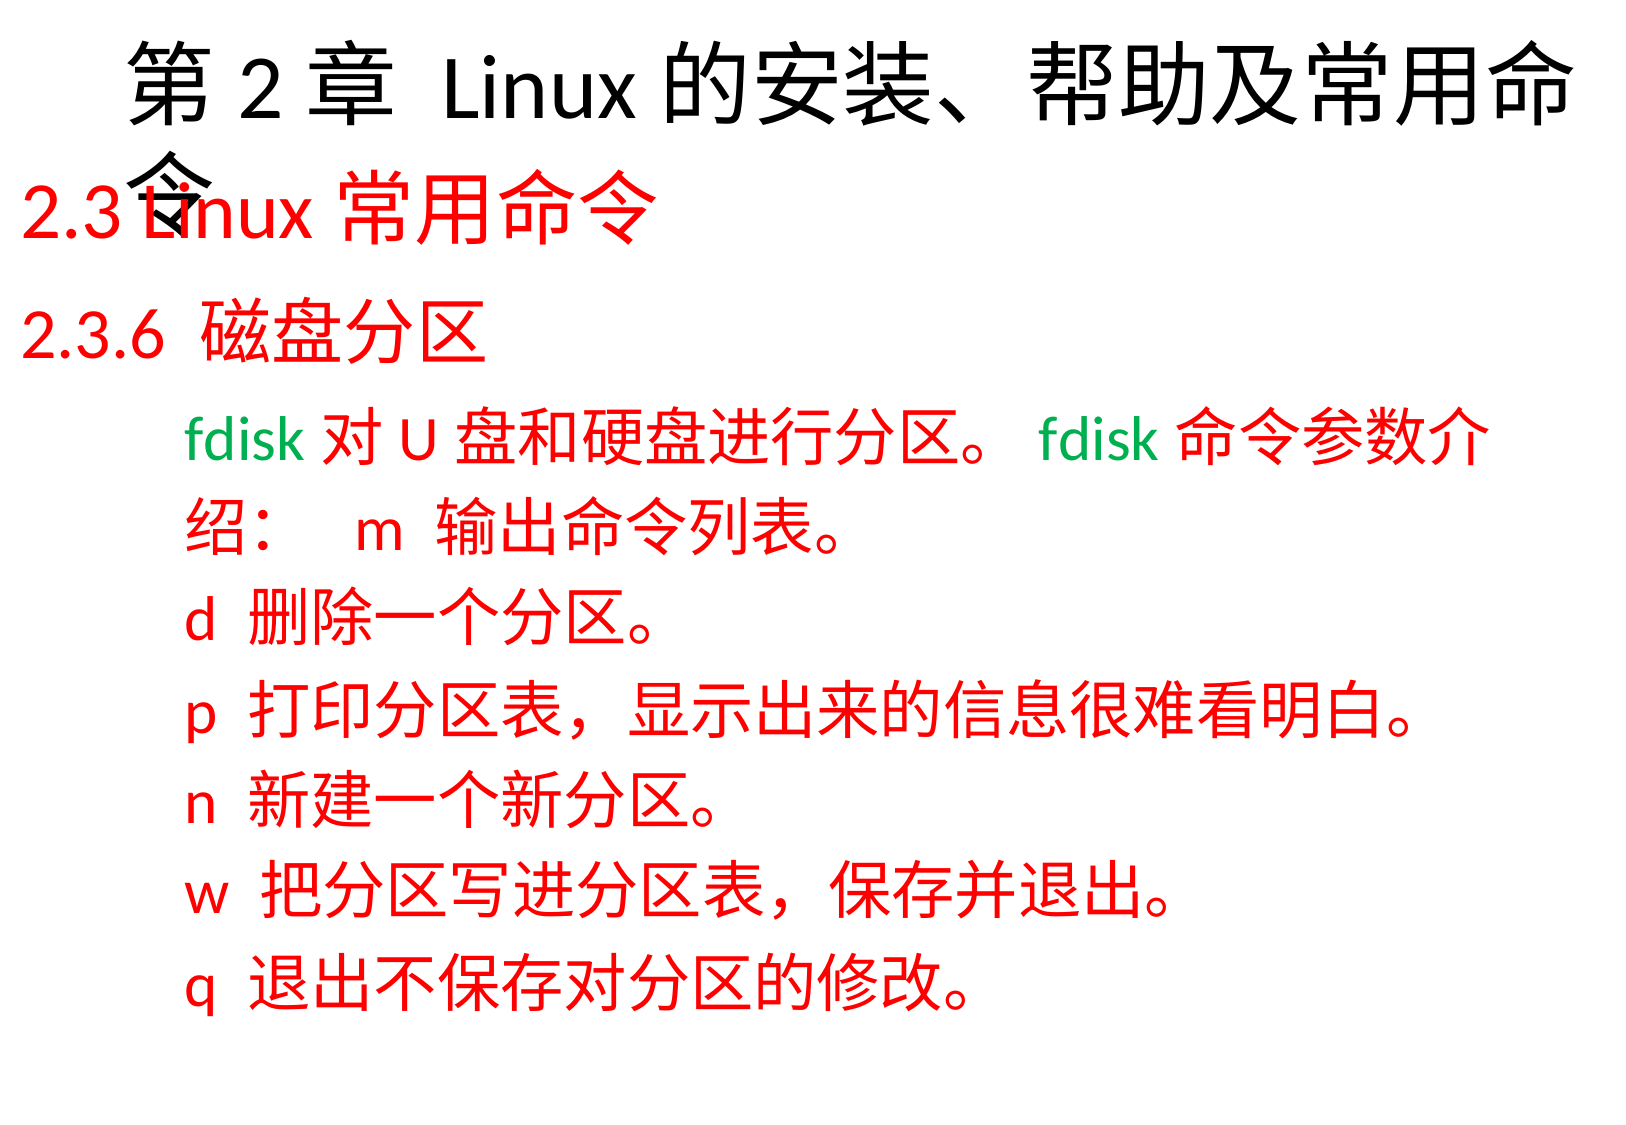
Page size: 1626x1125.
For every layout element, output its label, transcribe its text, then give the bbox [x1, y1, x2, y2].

title 第2章Linux的安装、帮助及常用命令 [121, 24, 1625, 247]
text_box 2.3 Linux常用命令 2.3.6 磁盘分区 fdisk对U盘和硬盘进行分区。fdisk命令参数介绍： m 输出命令列表。 d 删除一个分区。 p 打印分区表，显示出来的信息很难看明白。 n 新建一个新分区。 w 把分区写进分区表，保存并退出。 q 退出不保存对分区的修改。 [17, 118, 1540, 1020]
